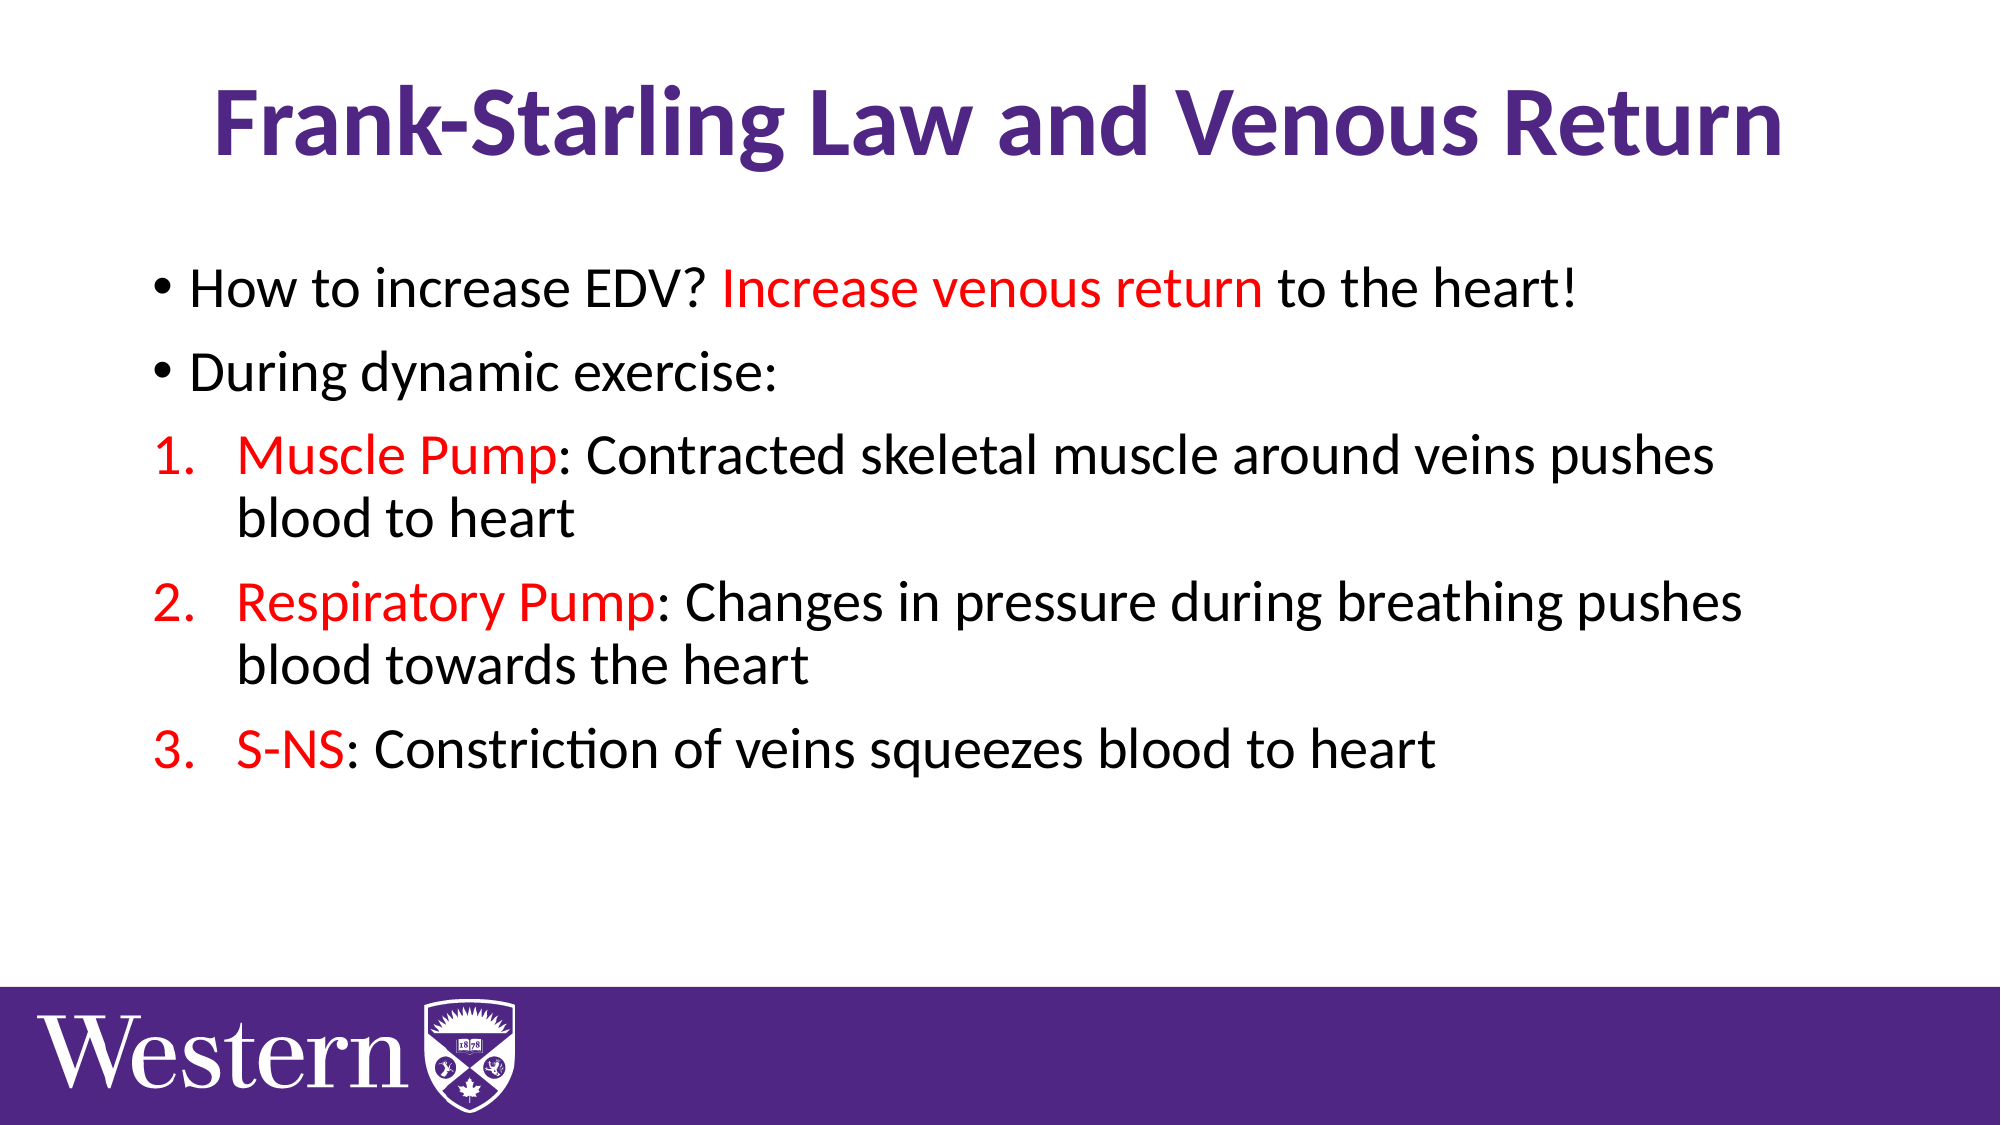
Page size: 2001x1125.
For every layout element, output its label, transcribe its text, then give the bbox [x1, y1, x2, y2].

title Frank-Starling Law and Venous Return [137, 32, 1863, 213]
text_box [0, 986, 2000, 1125]
list How to increase EDV? Increase venous return to the heart! During dynamic exercise: Muscle Pump: Contracted skeletal muscle around veins pushes blood to heart Respiratory Pump: Changes in pressure during breathing pushes blood towards the heart S-NS: Constriction of veins squeezes blood to heart [137, 249, 1863, 975]
picture [37, 999, 515, 1113]
